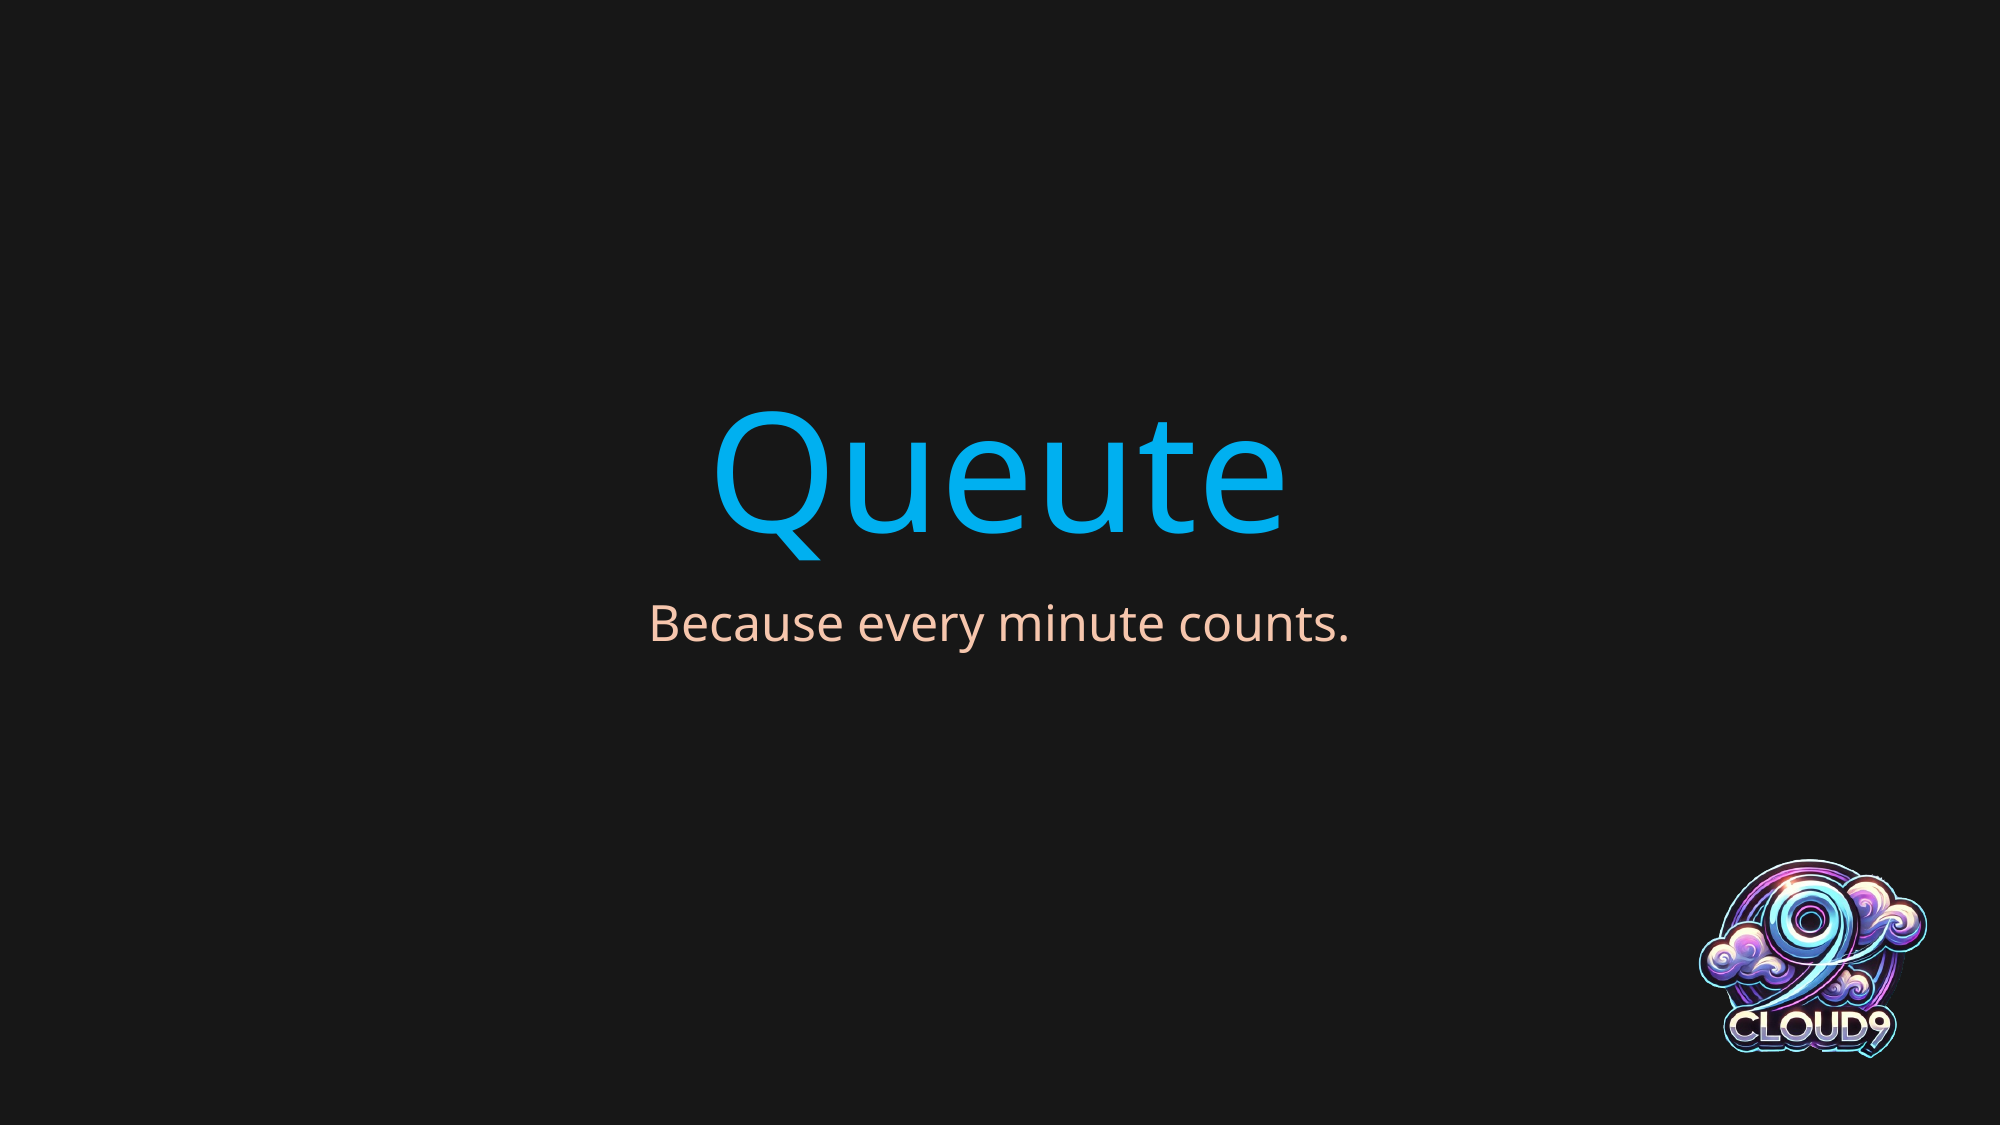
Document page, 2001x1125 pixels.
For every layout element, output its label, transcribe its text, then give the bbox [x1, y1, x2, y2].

picture [1673, 819, 1946, 1093]
title Queute [249, 184, 1750, 576]
subtitle Because every minute counts. [249, 590, 1750, 863]
